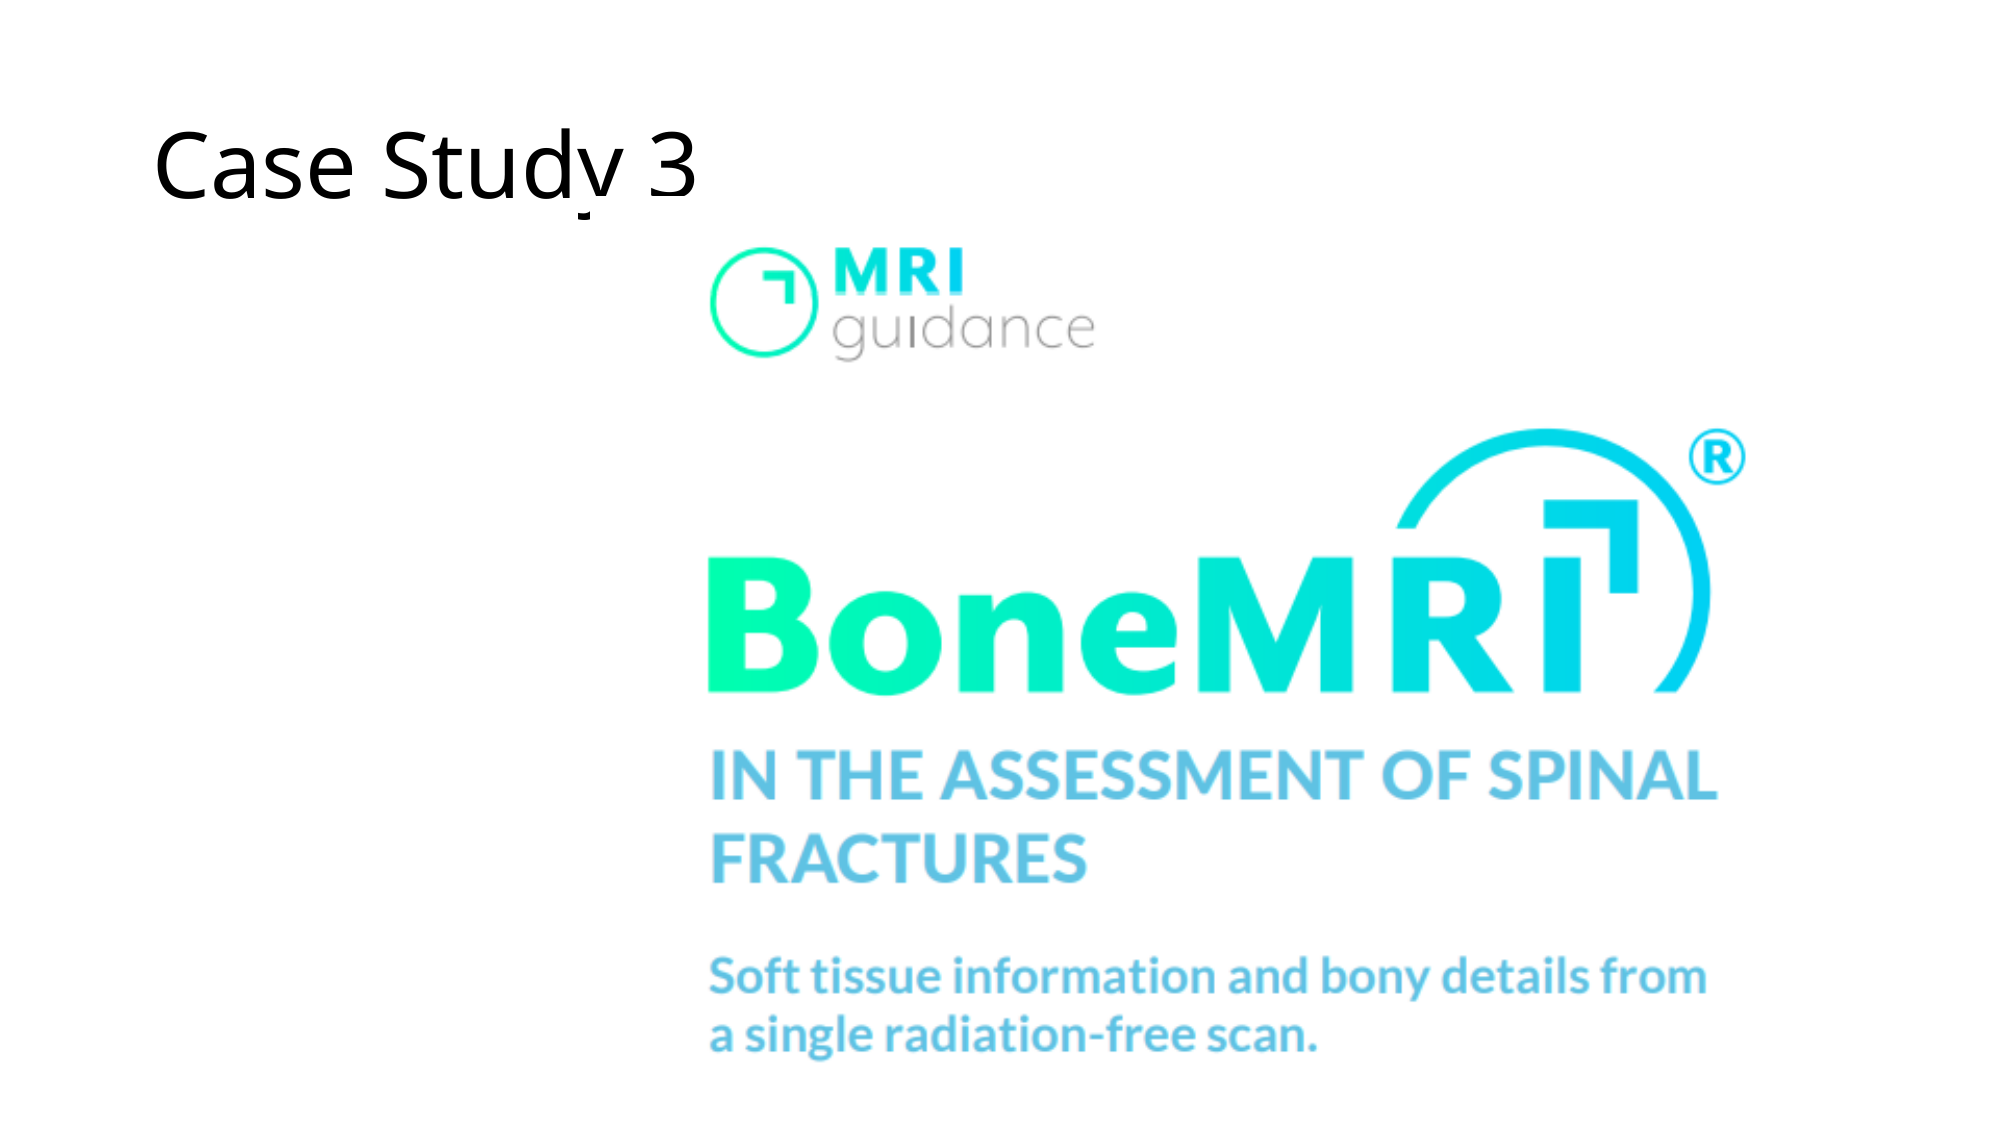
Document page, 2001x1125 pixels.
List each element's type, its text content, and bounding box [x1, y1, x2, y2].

picture [589, 195, 2000, 1125]
title Case Study 3 [137, 59, 1863, 278]
